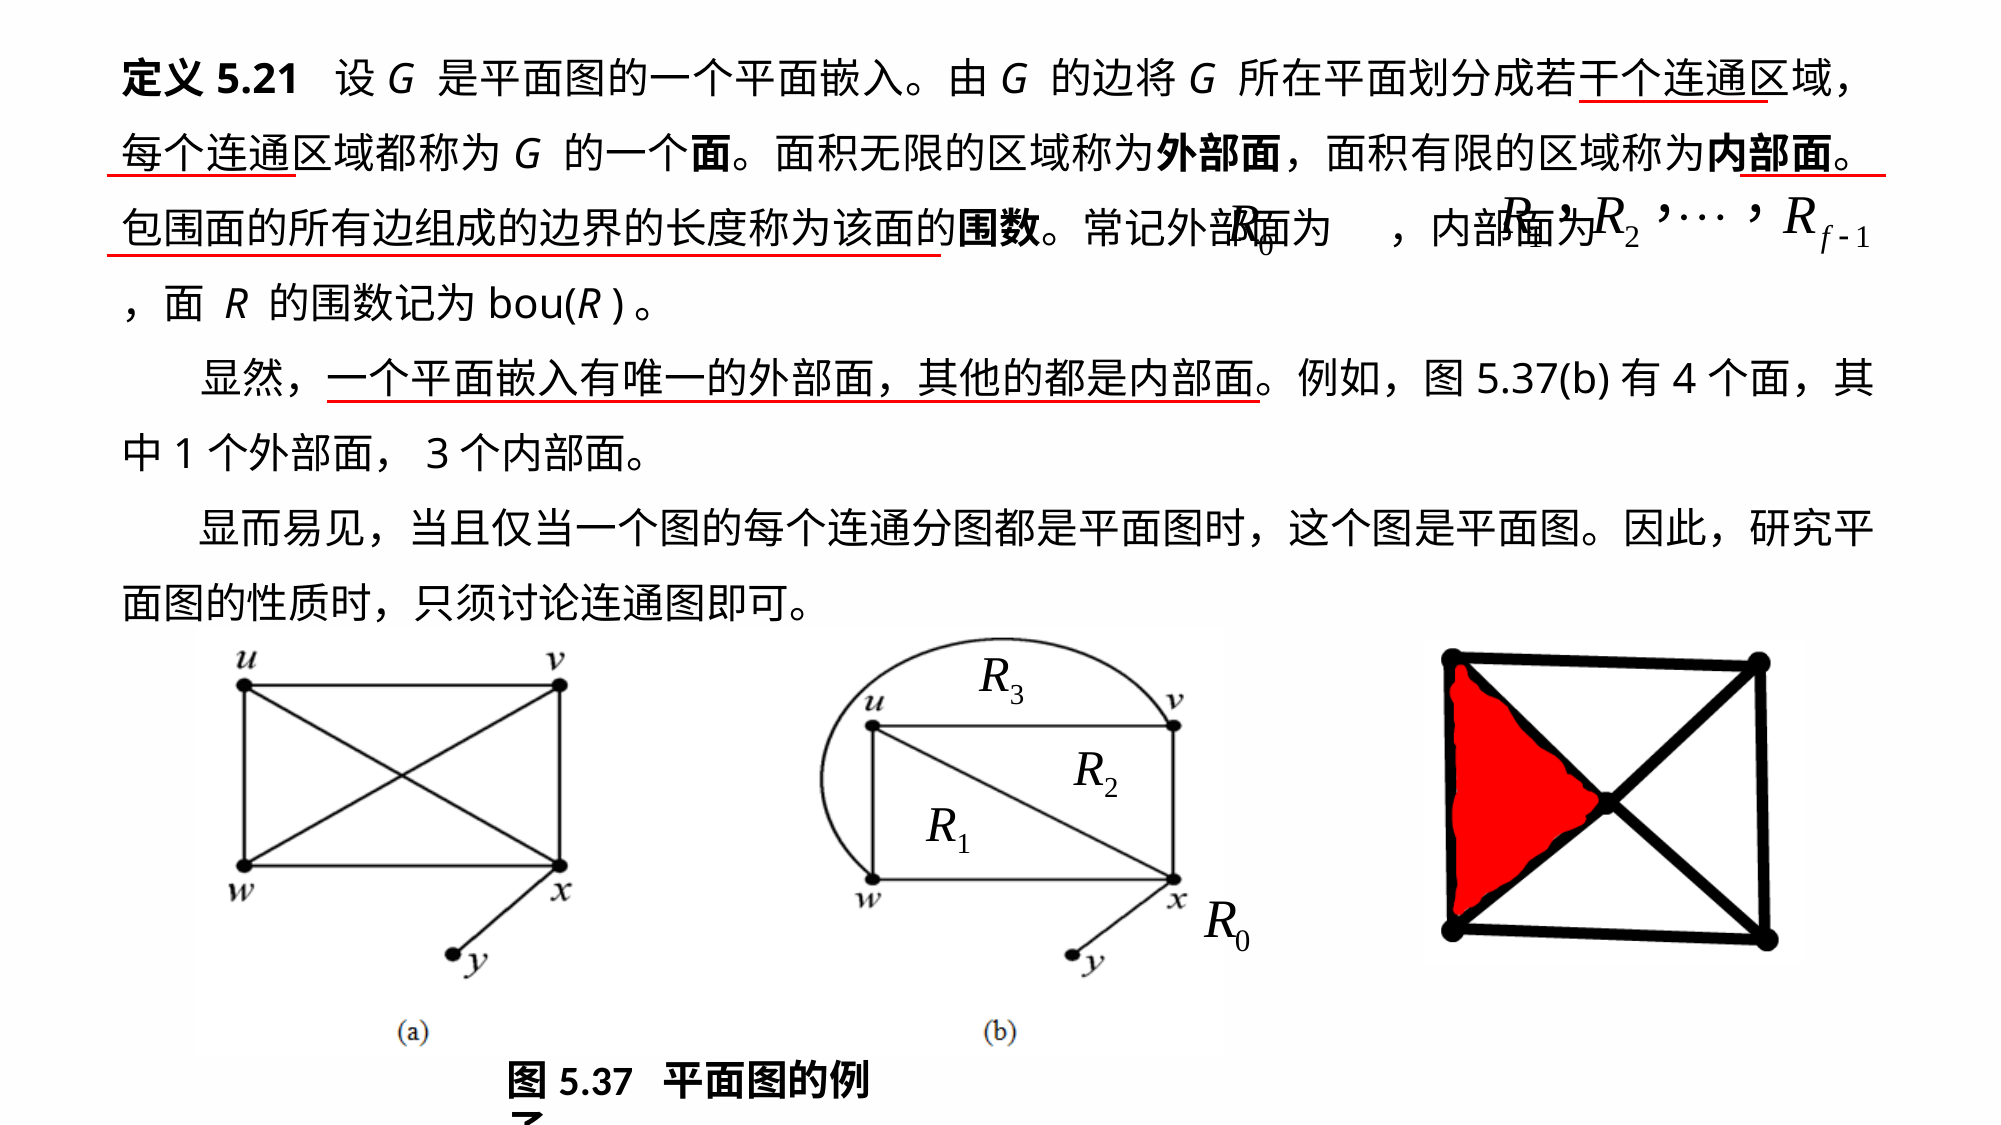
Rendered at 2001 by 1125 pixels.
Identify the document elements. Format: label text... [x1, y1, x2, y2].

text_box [1216, 184, 1284, 268]
list 定义5.21 设G 是平面图的一个平面嵌入。由G 的边将G 所在平面划分成若干个连通区域，每个连通区域都称为G 的一个面。面积无限的区域称为外部面，面积有限的区域称为内部面。包围面的所有边组成的边界的长度称为该面的围数。常记外部面为 ，内部面为 ，面 R 的围数记为bou(R )。 显然，一个平面嵌入有唯一的外部面，其他的都是内部面。例如，图5.37(b)有4个面，其中1个外部面，3个内部面。 显而易见，当且仅当一个图的每个连通分图都是平面图时，这个图是平面图。因此，研究平面图的性质时，只须讨论连通图即可。 [106, 19, 1891, 628]
picture [1424, 639, 1804, 965]
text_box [1192, 880, 1261, 964]
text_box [1488, 175, 1879, 270]
text_box 图5.37 平面图的例子 [492, 1063, 918, 1125]
picture [196, 627, 1225, 1056]
